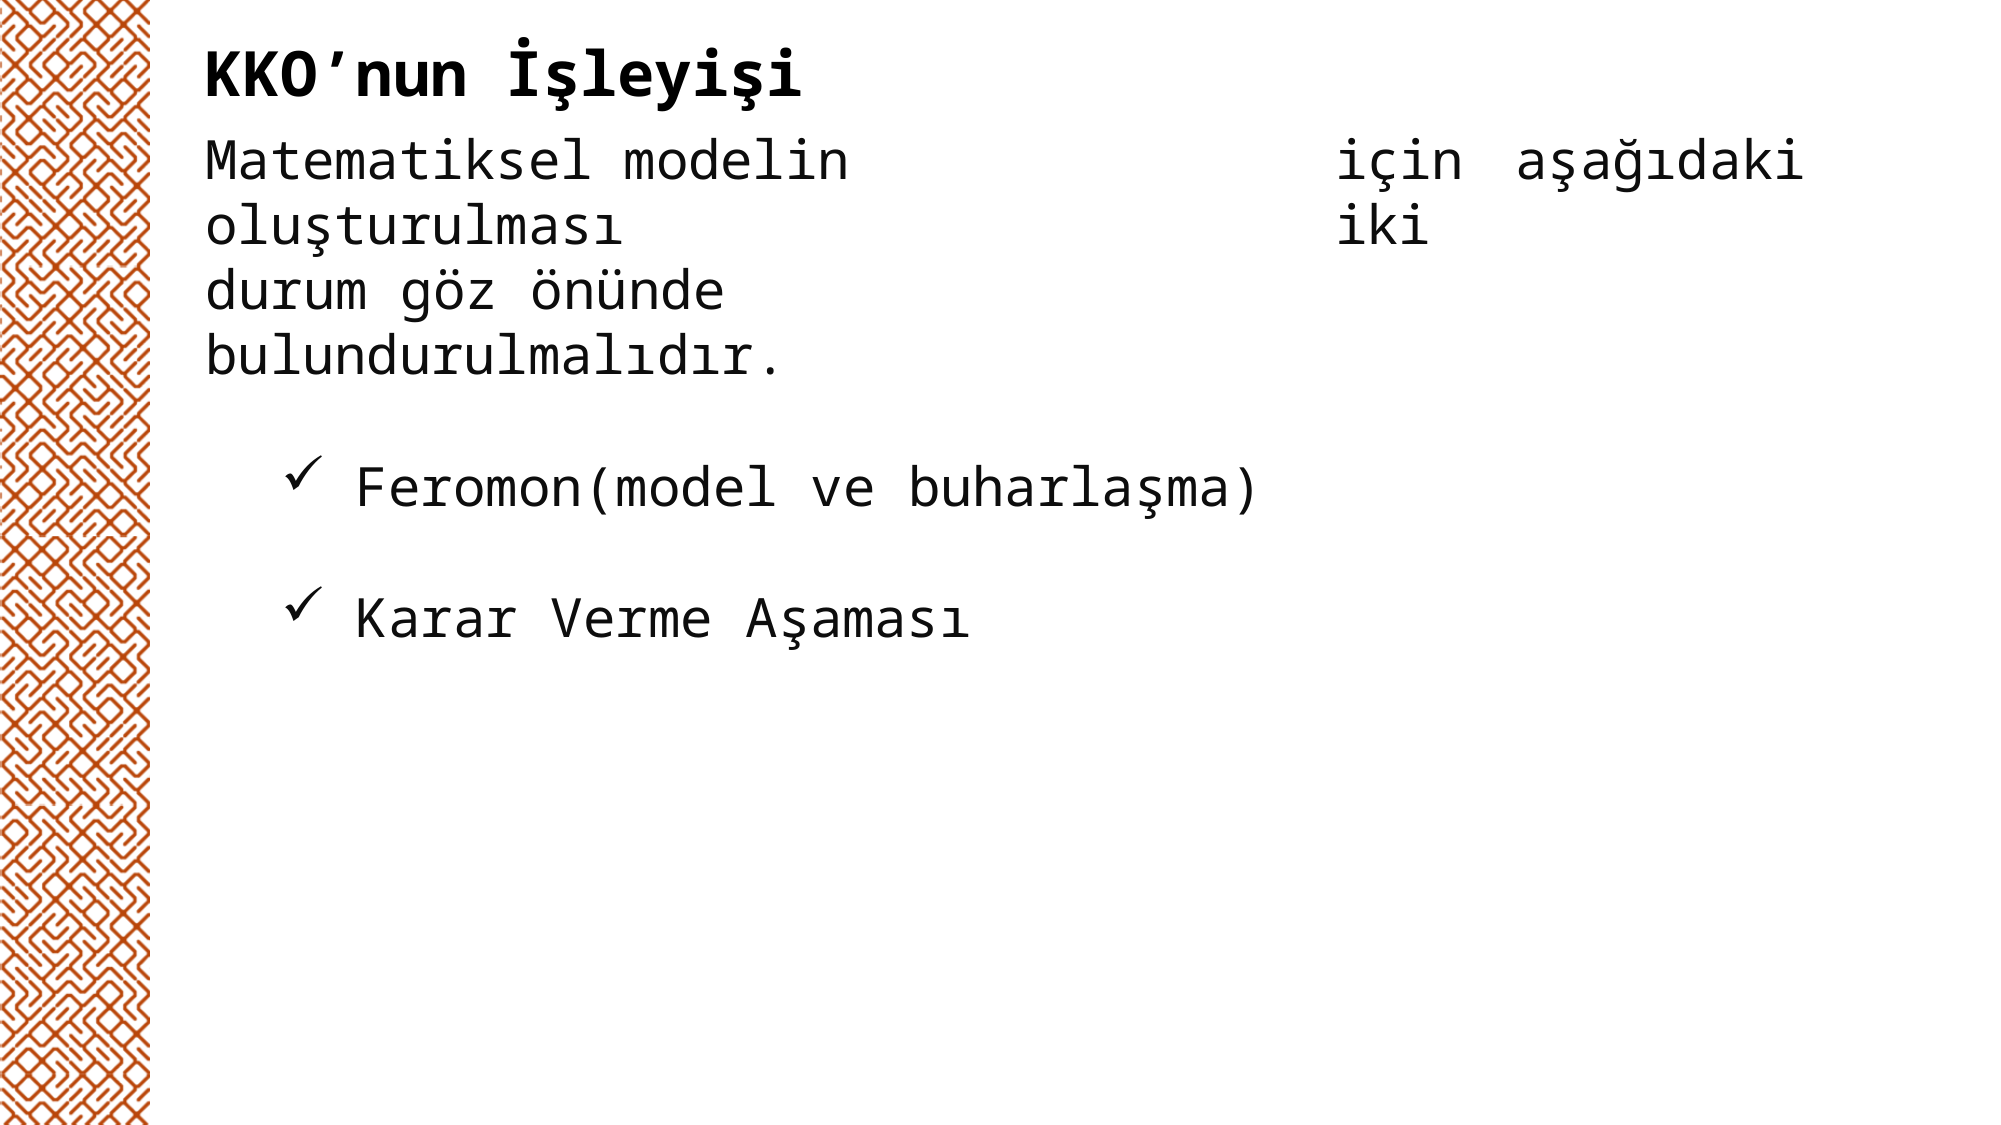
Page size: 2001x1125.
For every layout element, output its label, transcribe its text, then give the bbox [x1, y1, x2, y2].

title KKO’nun İşleyişi [154, 32, 1952, 223]
text_box için aşağıdaki iki [1332, 123, 1932, 256]
text_box Matematiksel modelin oluşturulması durum göz önünde bulundurulmalıdır. Feromon(model ve buharlaşma) Karar Verme Aşaması [203, 123, 1278, 649]
picture [0, 0, 150, 1125]
